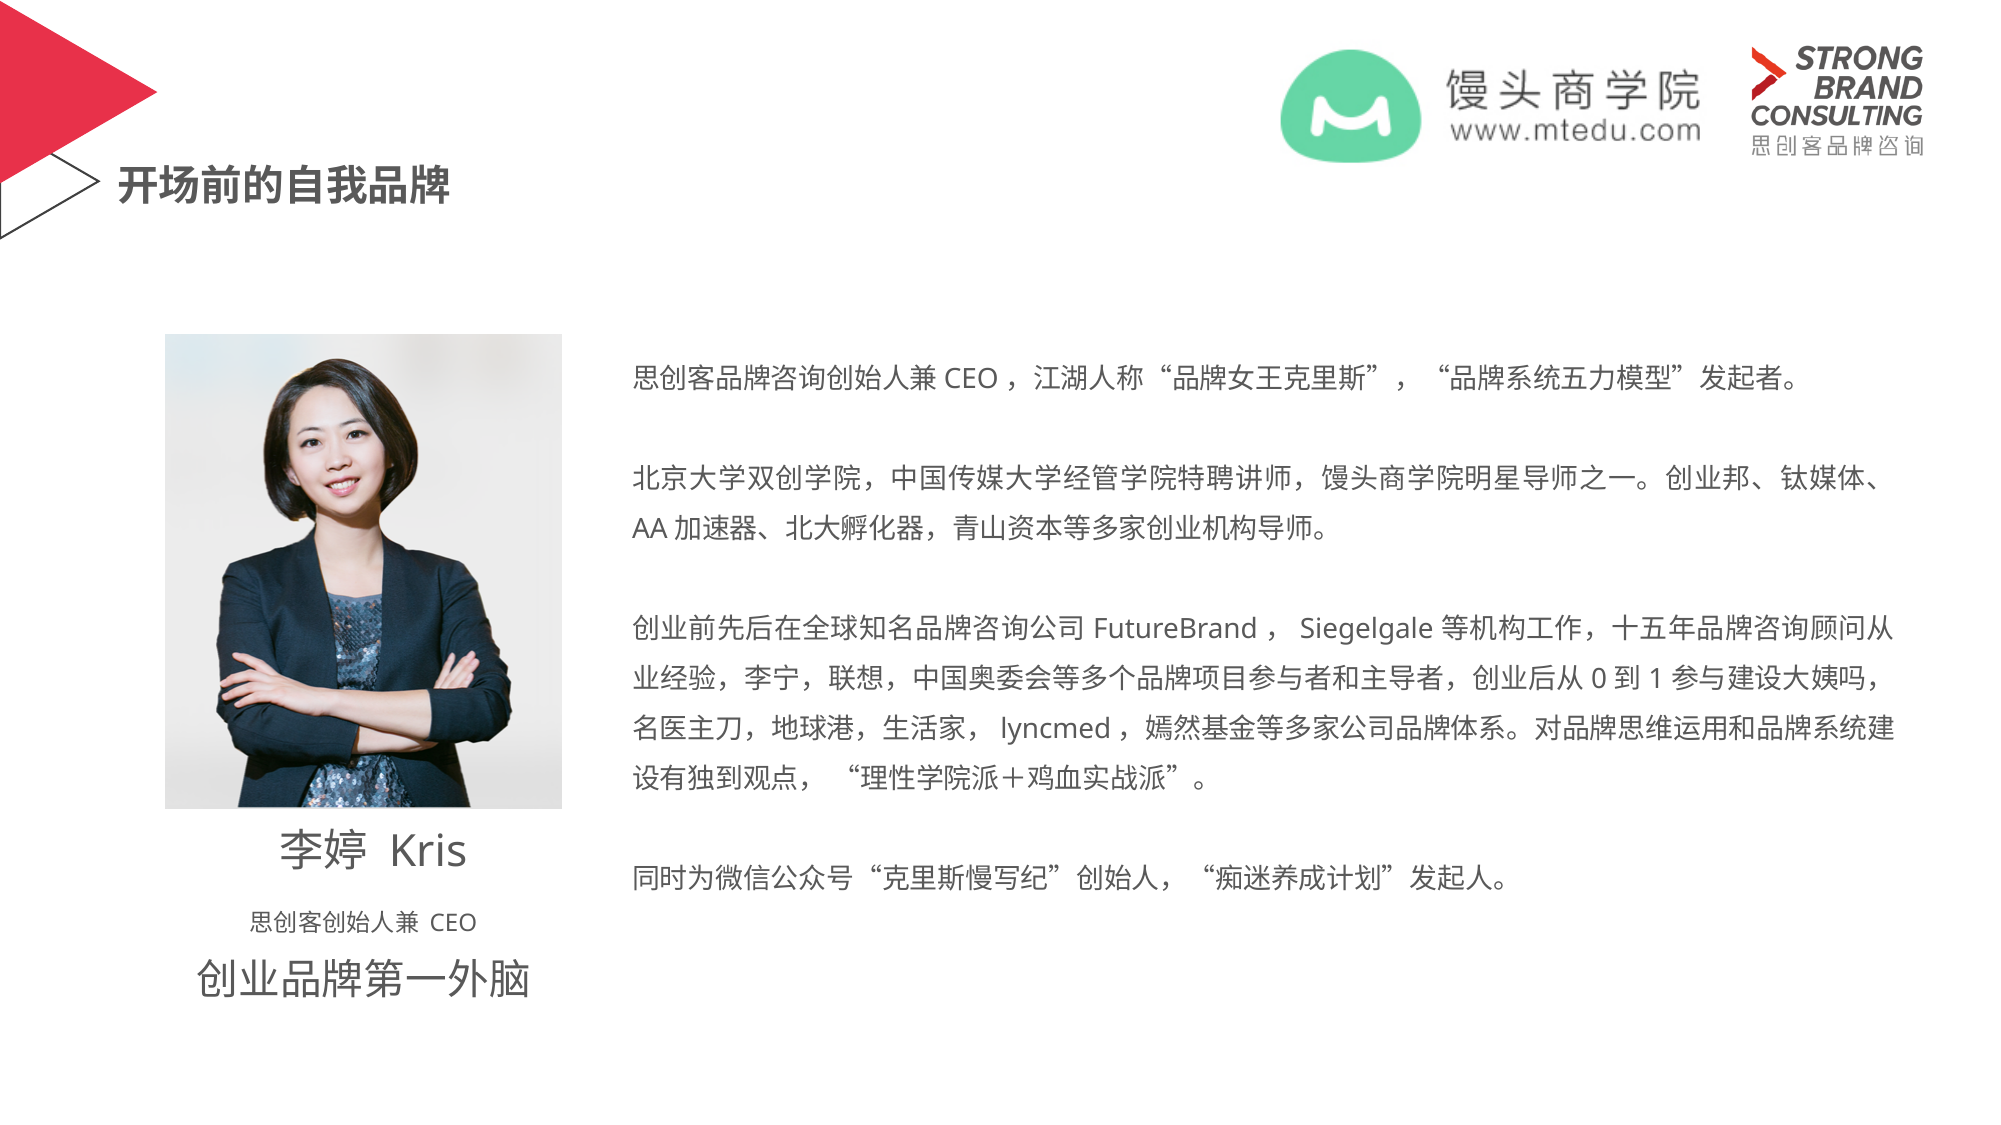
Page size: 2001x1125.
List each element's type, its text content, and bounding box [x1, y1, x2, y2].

picture [165, 333, 562, 809]
picture [1256, 11, 1993, 201]
text_box 思创客品牌咨询创始人兼CEO，江湖人称“品牌女王克里斯”，“品牌系统五力模型”发起者。 北京大学双创学院，中国传媒大学经管学院特聘讲师，馒头商学院明星导师之一。创业邦、钛媒体、 AA加速器、北大孵化器，青山资本等多家创业机构导师。 创业前先后在全球知名品牌咨询公司FutureBrand，Siegelgale等机构工作，十五年品牌咨询顾问从业经验，李宁，联想，中国奥委会等多个品牌项目参与者和主导者，创业后从0到1参与建设大姨吗，名医主刀，地球港，生活家，lyncmed，嫣然基金等多家公司品牌体系。对品牌思维运用和品牌系统建设有独到观点， “理性学院派＋鸡血实战派”。 同时为微信公众号“克里斯慢写纪”创始人，“痴迷养成计划”发起人。 [612, 334, 1915, 905]
text_box 开场前的自我品牌 [109, 151, 460, 217]
text_box 李婷 Kris [98, 808, 648, 889]
text_box 思创客创始人兼CEO 创业品牌第一外脑 [42, 889, 685, 1016]
